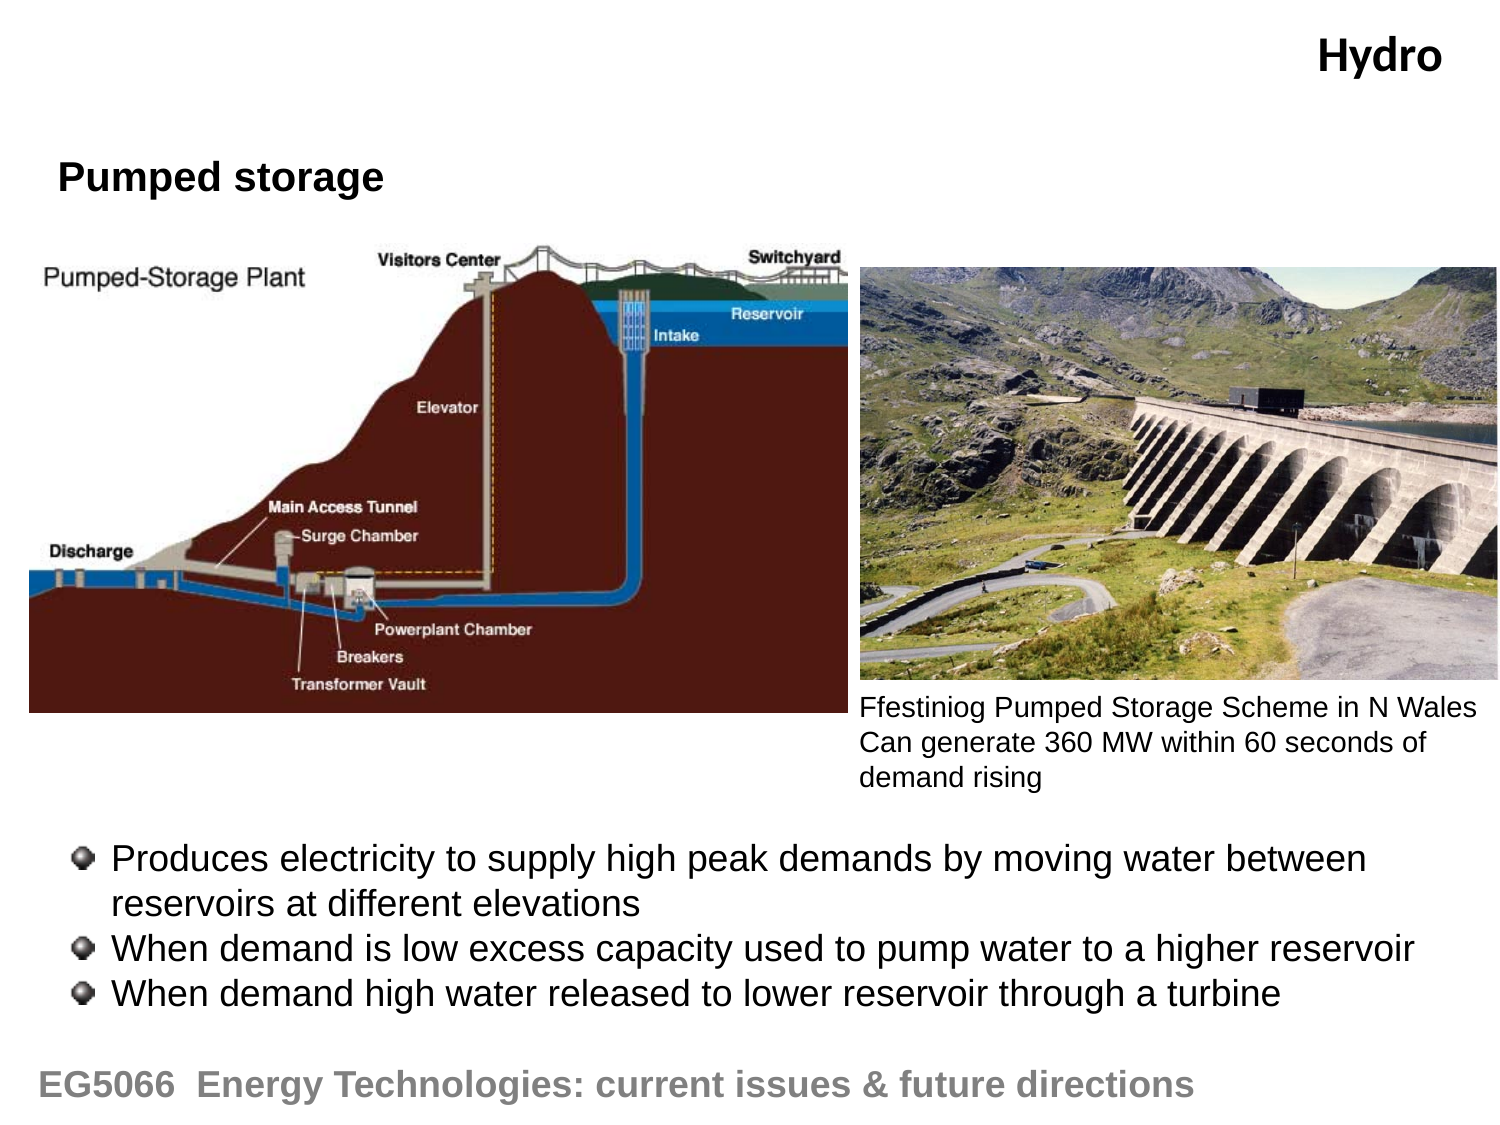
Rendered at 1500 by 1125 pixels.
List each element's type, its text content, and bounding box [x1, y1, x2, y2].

text_box Pumped storage [42, 142, 400, 208]
picture [29, 243, 848, 713]
text_box Produces electricity to supply high peak demands by moving water between reservoirs at different elevations When demand is low excess capacity used to pump water to a higher reservoir When demand high water released to lower reservoir through a turbine [53, 826, 1459, 1021]
picture [67, 842, 95, 870]
text_box Ffestiniog Pumped Storage Scheme in N Wales Can generate 360 MW within 60 seconds of demand rising [844, 683, 1500, 801]
picture [67, 977, 95, 1005]
picture [67, 932, 95, 960]
picture [859, 266, 1500, 680]
text_box EG5066 Energy Technologies: current issues & future directions [23, 1052, 1313, 1113]
text_box Hydro [1302, 14, 1458, 89]
